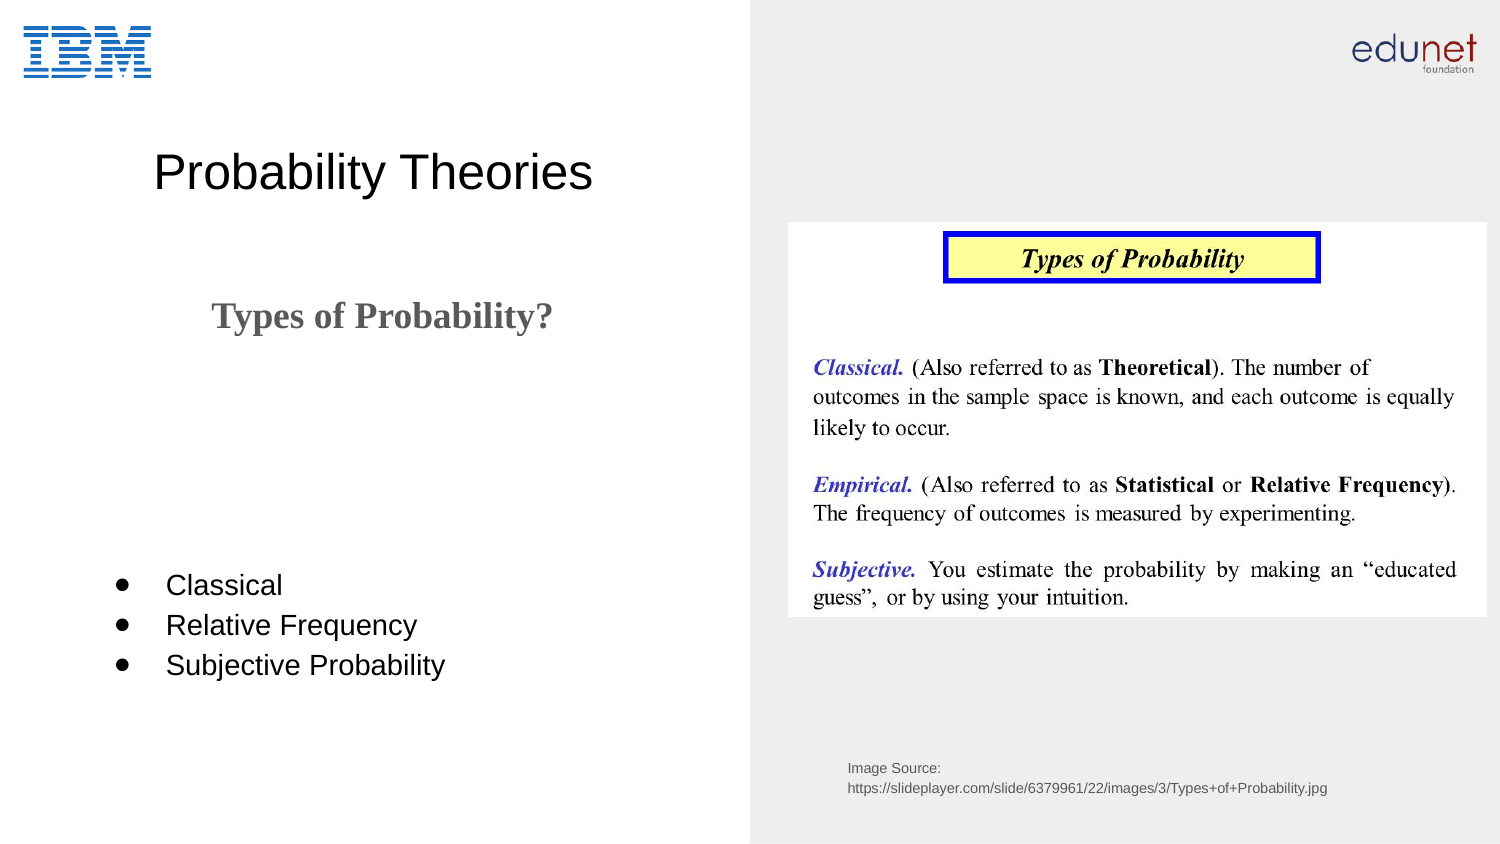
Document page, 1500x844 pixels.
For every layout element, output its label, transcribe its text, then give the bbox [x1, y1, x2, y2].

title Probability Theories [41, 117, 706, 223]
subtitle Types of Probability? [41, 257, 706, 363]
picture [787, 221, 1488, 617]
picture [23, 26, 151, 78]
list Image Source: https://slideplayer.com/slide/6379961/22/images/3/Types+of+Probability.jpg [832, 741, 1390, 812]
picture [1350, 26, 1480, 78]
list Classical Relative Frequency Subjective Probability [75, 477, 706, 765]
